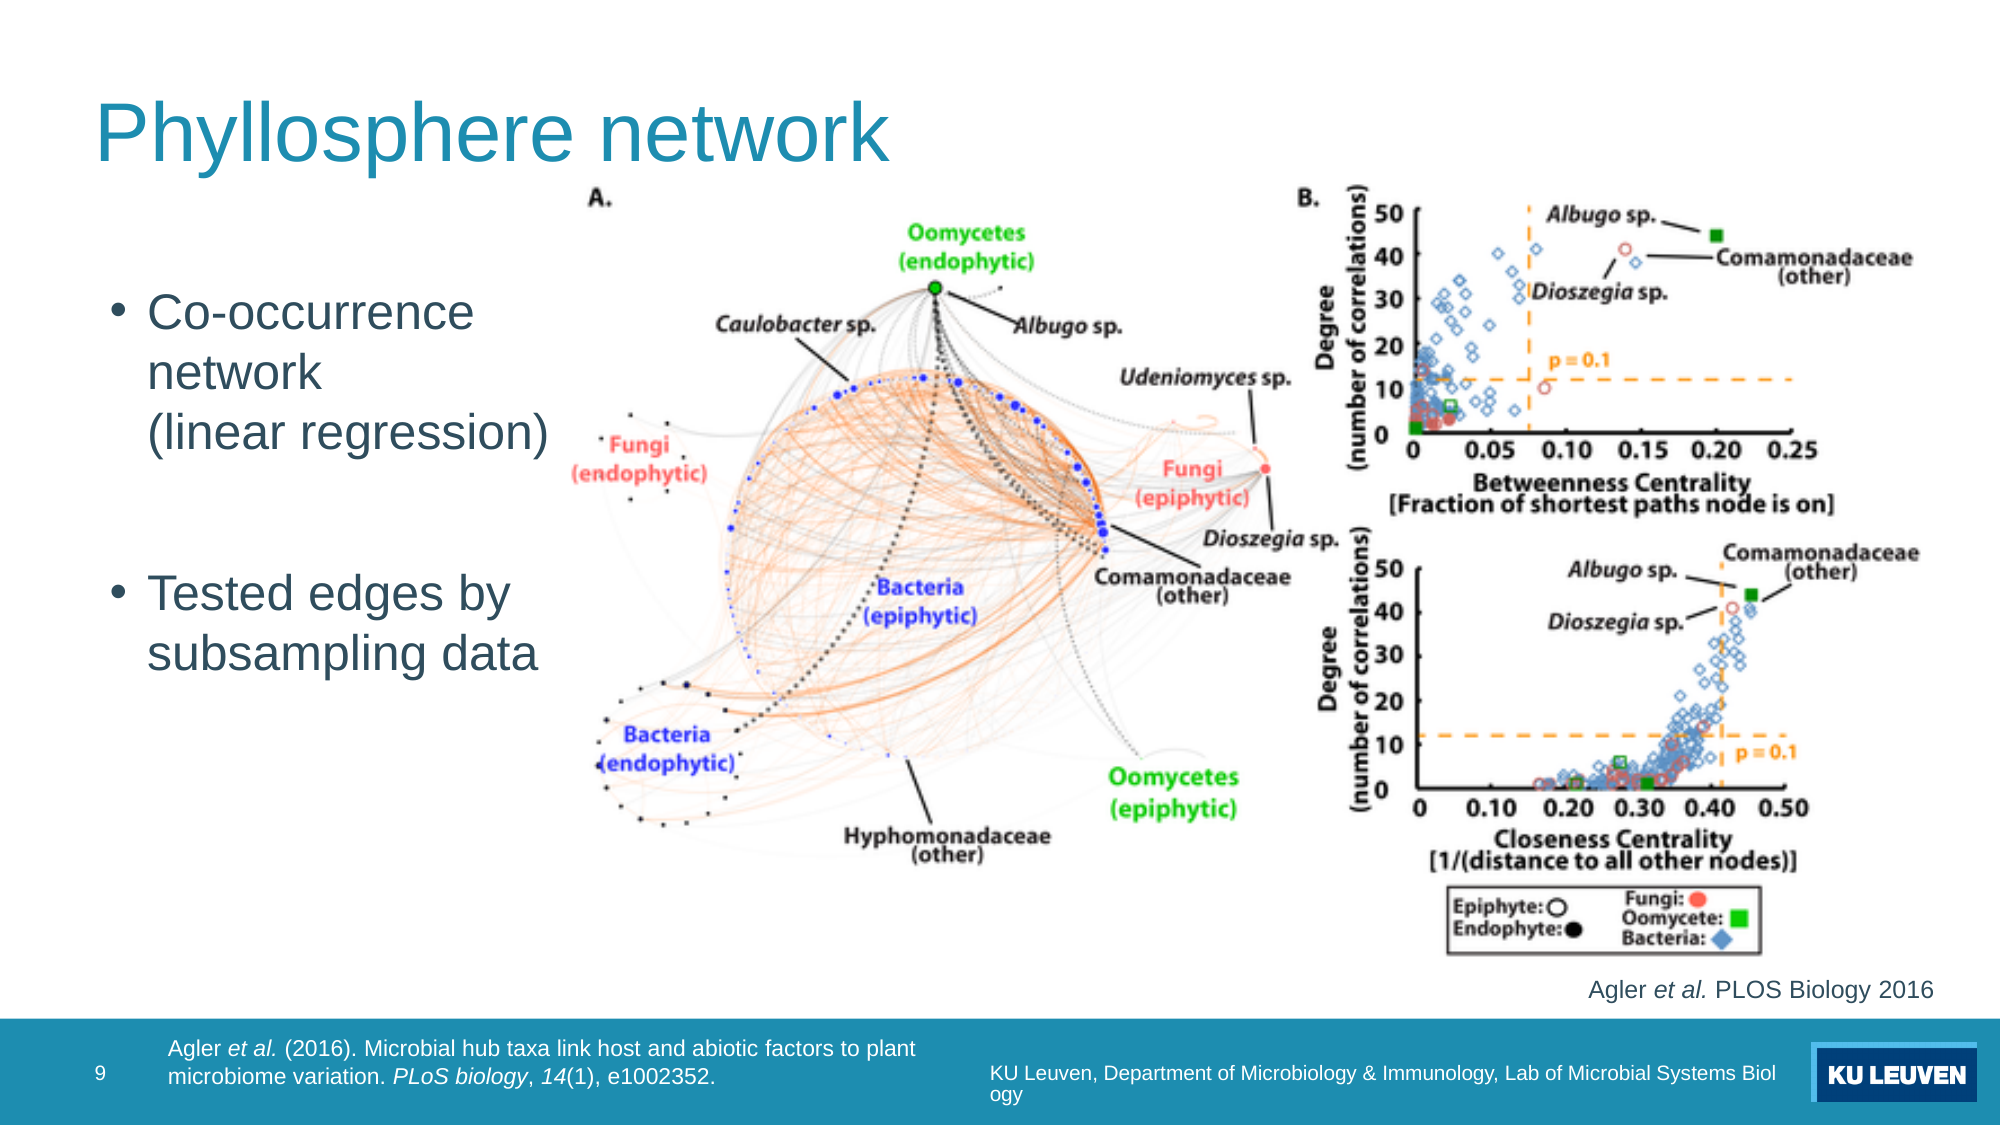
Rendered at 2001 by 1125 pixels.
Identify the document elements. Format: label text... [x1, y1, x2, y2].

picture [570, 183, 1923, 959]
list Co-occurrence network (linear regression) Tested edges by subsampling data [94, 271, 585, 1004]
text_box Agler et al. (2016). Microbial hub taxa link host and abiotic factors to plant microbiome variation. PLoS biology, 14(1), e1002352. [153, 1026, 977, 1097]
slide_number 9 [94, 1018, 201, 1125]
text_box Agler et al. PLOS Biology 2016 [1568, 973, 1955, 1004]
picture [1811, 1042, 1977, 1102]
title Phyllosphere network [94, 33, 1906, 223]
footer KU Leuven, Department of Microbiology & Immunology, Lab of Microbial Systems Biology [989, 1018, 1809, 1125]
